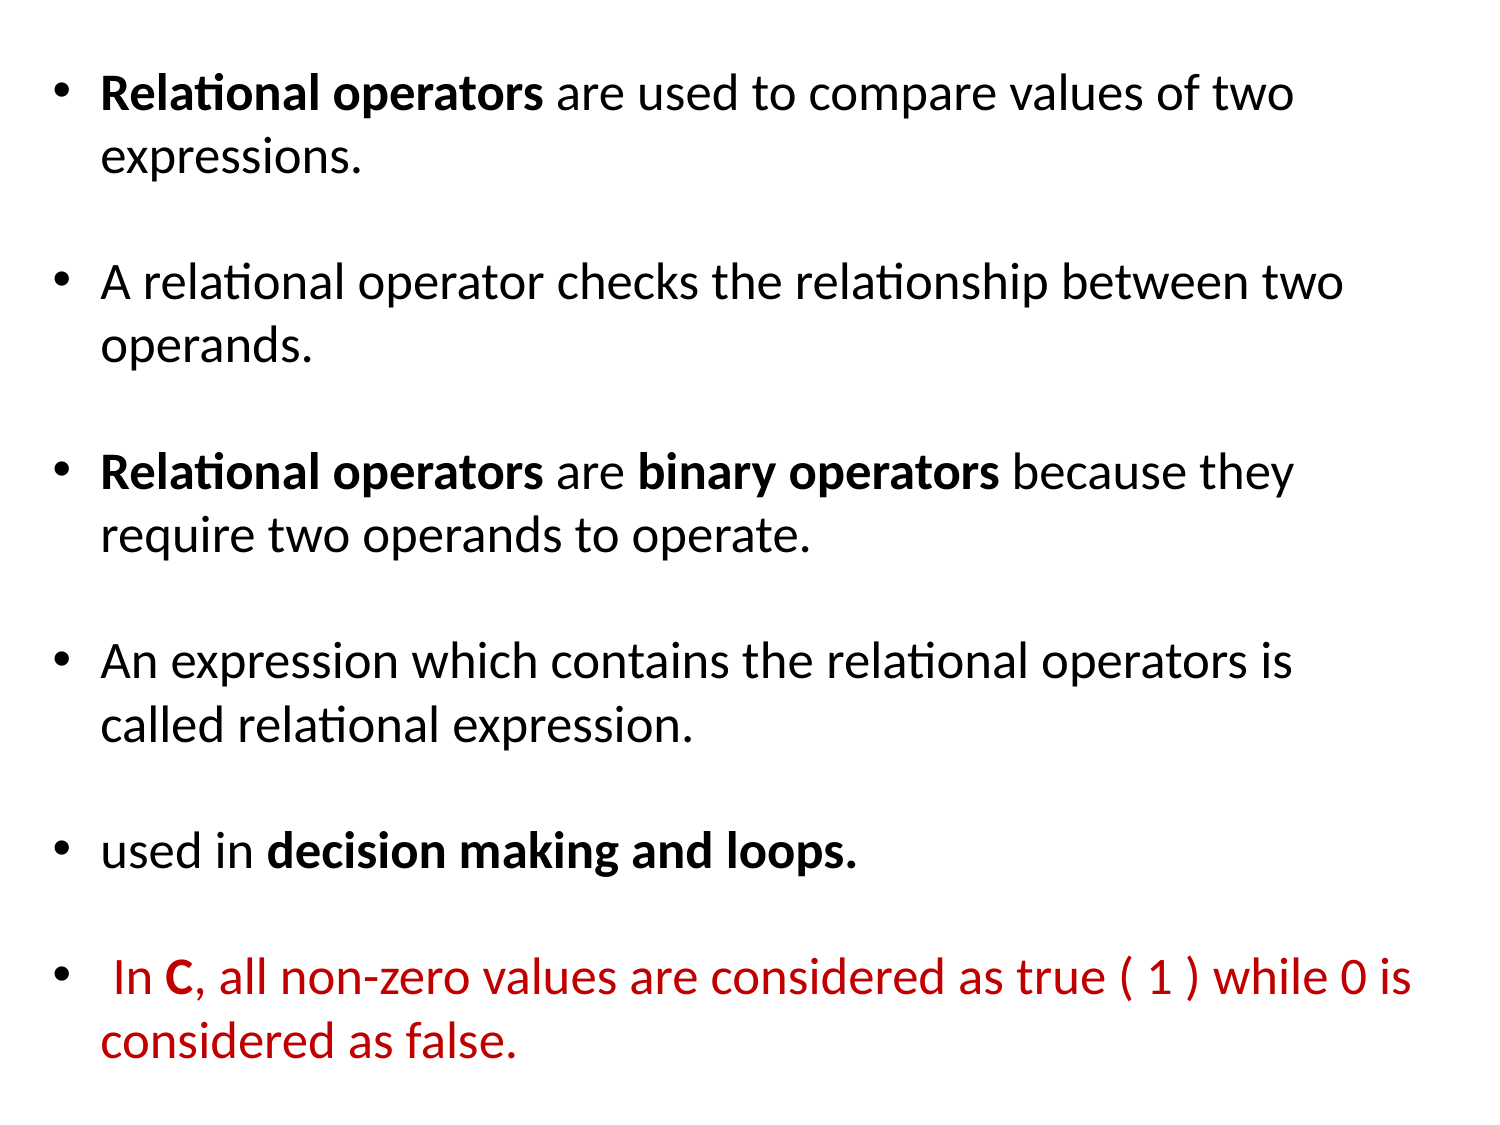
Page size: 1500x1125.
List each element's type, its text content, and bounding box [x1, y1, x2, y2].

list Relational operators are used to compare values of two expressions. A relational operator checks the relationship between two operands. Relational operators are binary operators because they require two operands to operate. An expression which contains the relational operators is called relational expression. used in decision making and loops. In C, all non-zero values are considered as true ( 1 ) while 0 is considered as false. [37, 50, 1463, 1088]
